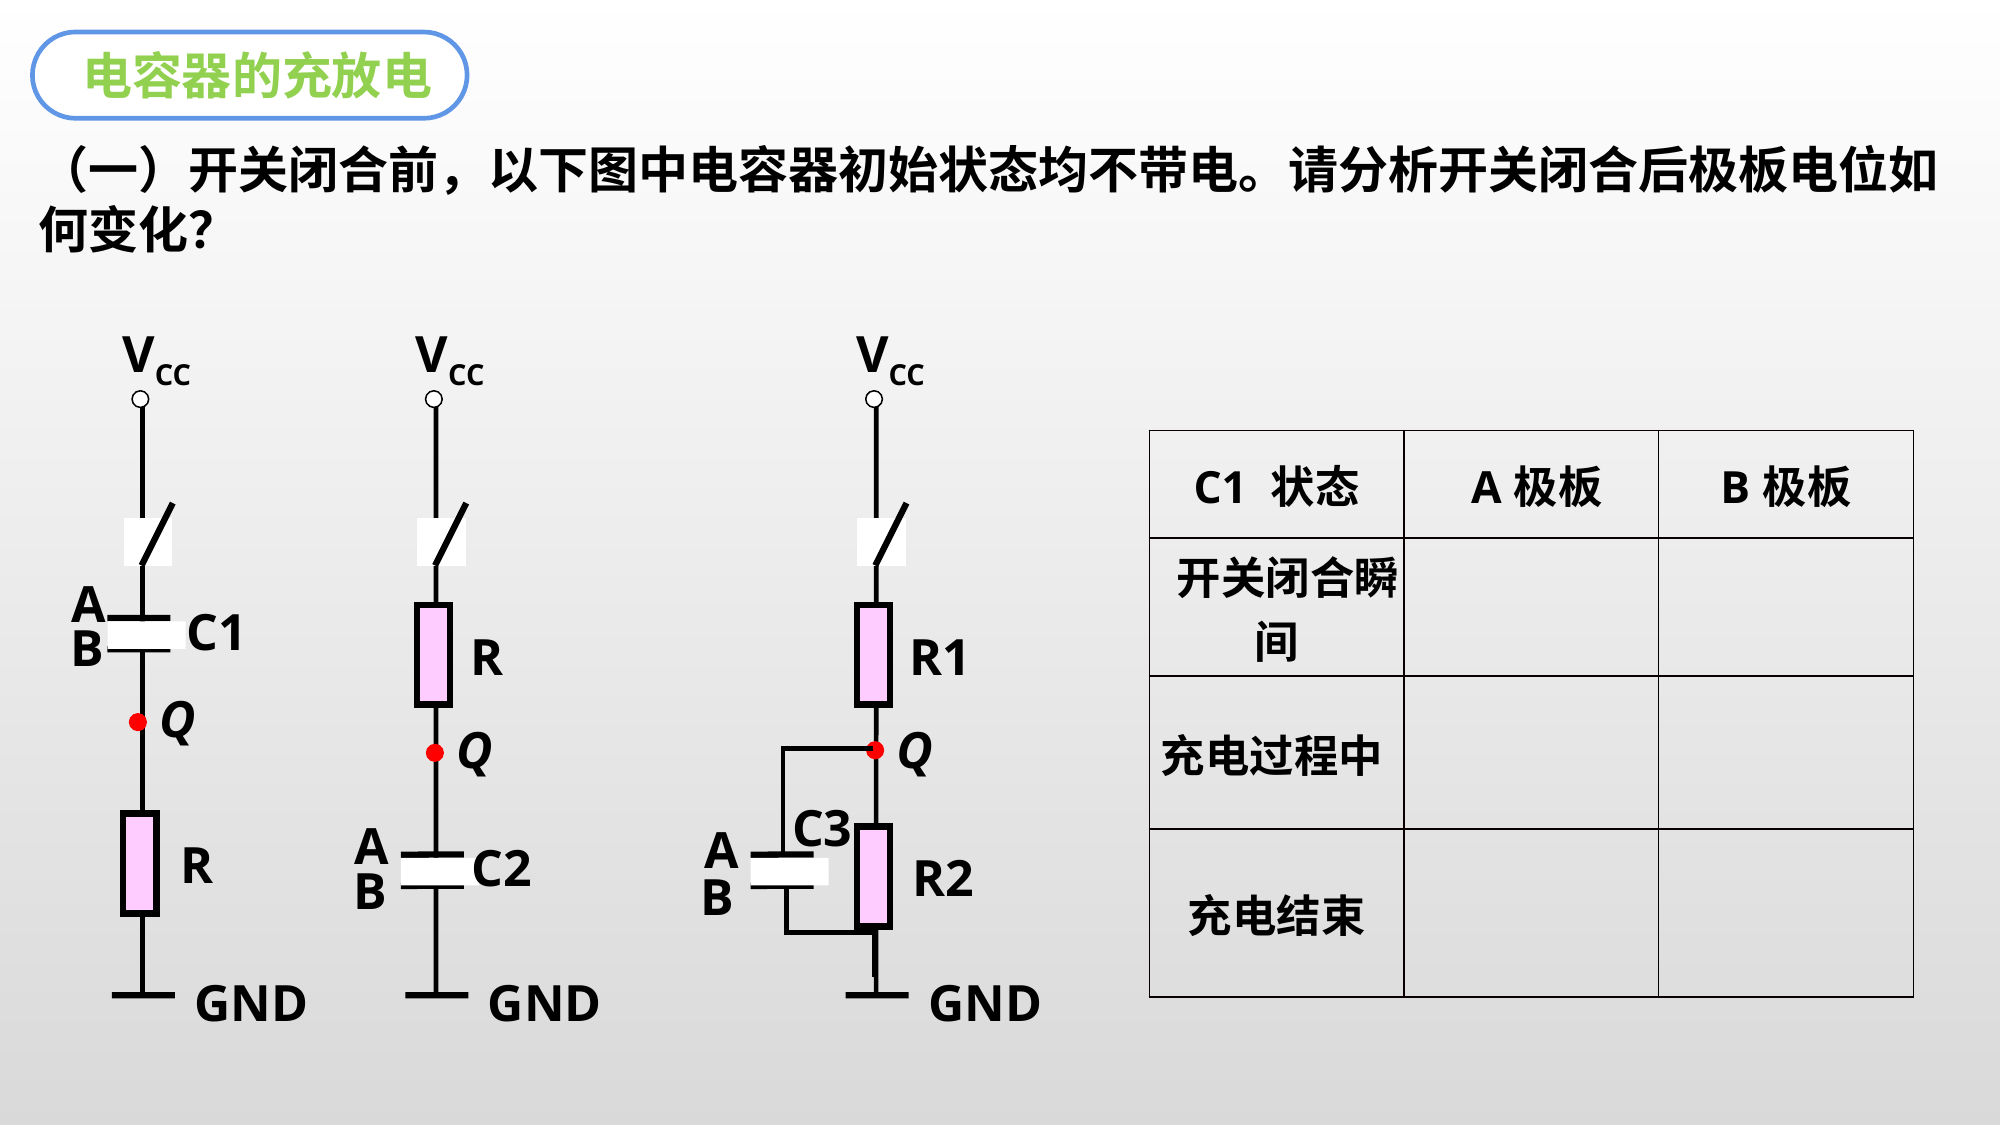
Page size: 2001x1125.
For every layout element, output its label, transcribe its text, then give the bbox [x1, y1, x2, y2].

table_cell [1405, 677, 1658, 828]
table_header A极板 [1405, 431, 1658, 537]
table_cell 充电结束 [1150, 830, 1403, 996]
table_cell 开关闭合瞬间 [1150, 539, 1403, 675]
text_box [54, 315, 327, 1040]
table_cell [1405, 539, 1658, 675]
table_header B极板 [1659, 431, 1913, 537]
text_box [338, 315, 621, 1040]
table_cell 充电过程中 [1150, 677, 1403, 828]
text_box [684, 315, 1061, 1040]
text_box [32, 31, 468, 119]
table_cell [1659, 830, 1913, 996]
table_cell [1405, 830, 1658, 996]
table_cell [1659, 677, 1913, 828]
table_header C1 状态 [1150, 431, 1403, 537]
text_box （一）开关闭合前，以下图中电容器初始状态均不带电。请分析开关闭合后极板电位如何变化？ [23, 131, 1969, 266]
table_cell [1659, 539, 1913, 675]
